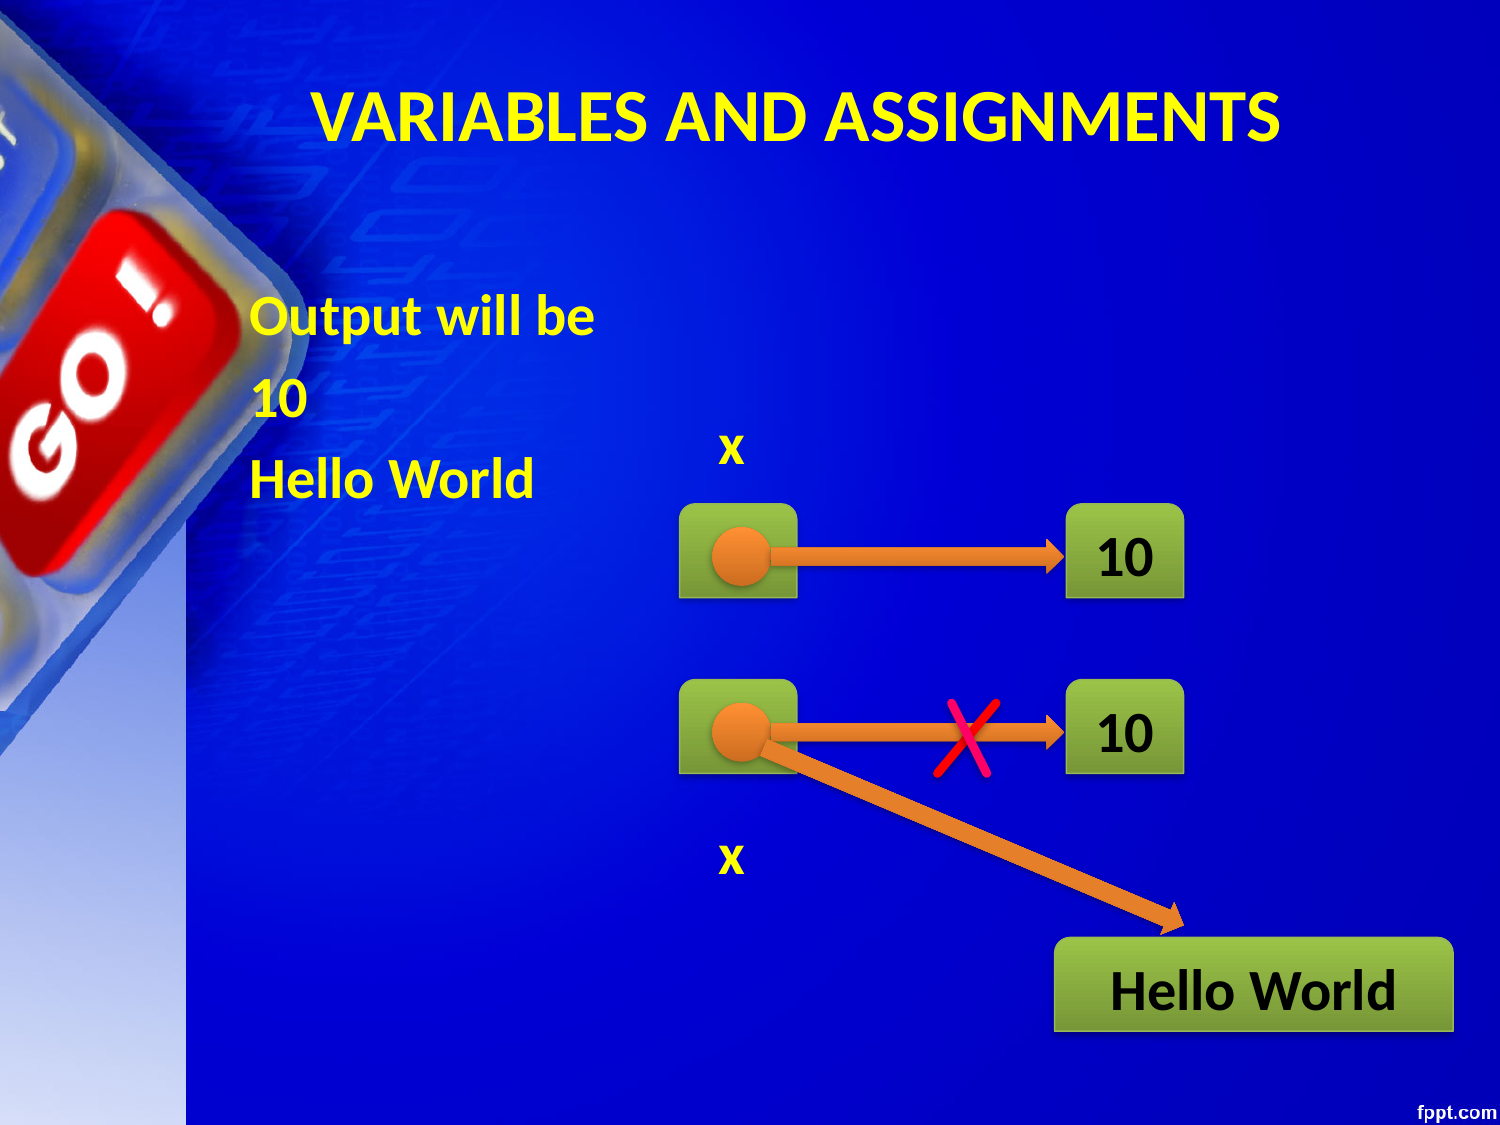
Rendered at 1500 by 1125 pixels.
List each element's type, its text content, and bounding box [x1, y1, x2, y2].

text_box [679, 503, 1184, 598]
title VARIABLES AND ASSIGNMENTS [117, 46, 1477, 176]
picture [0, 0, 1500, 1125]
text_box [679, 679, 1454, 1032]
text_box x [703, 398, 760, 484]
text_box Output will be 10 Hello World [234, 269, 879, 586]
